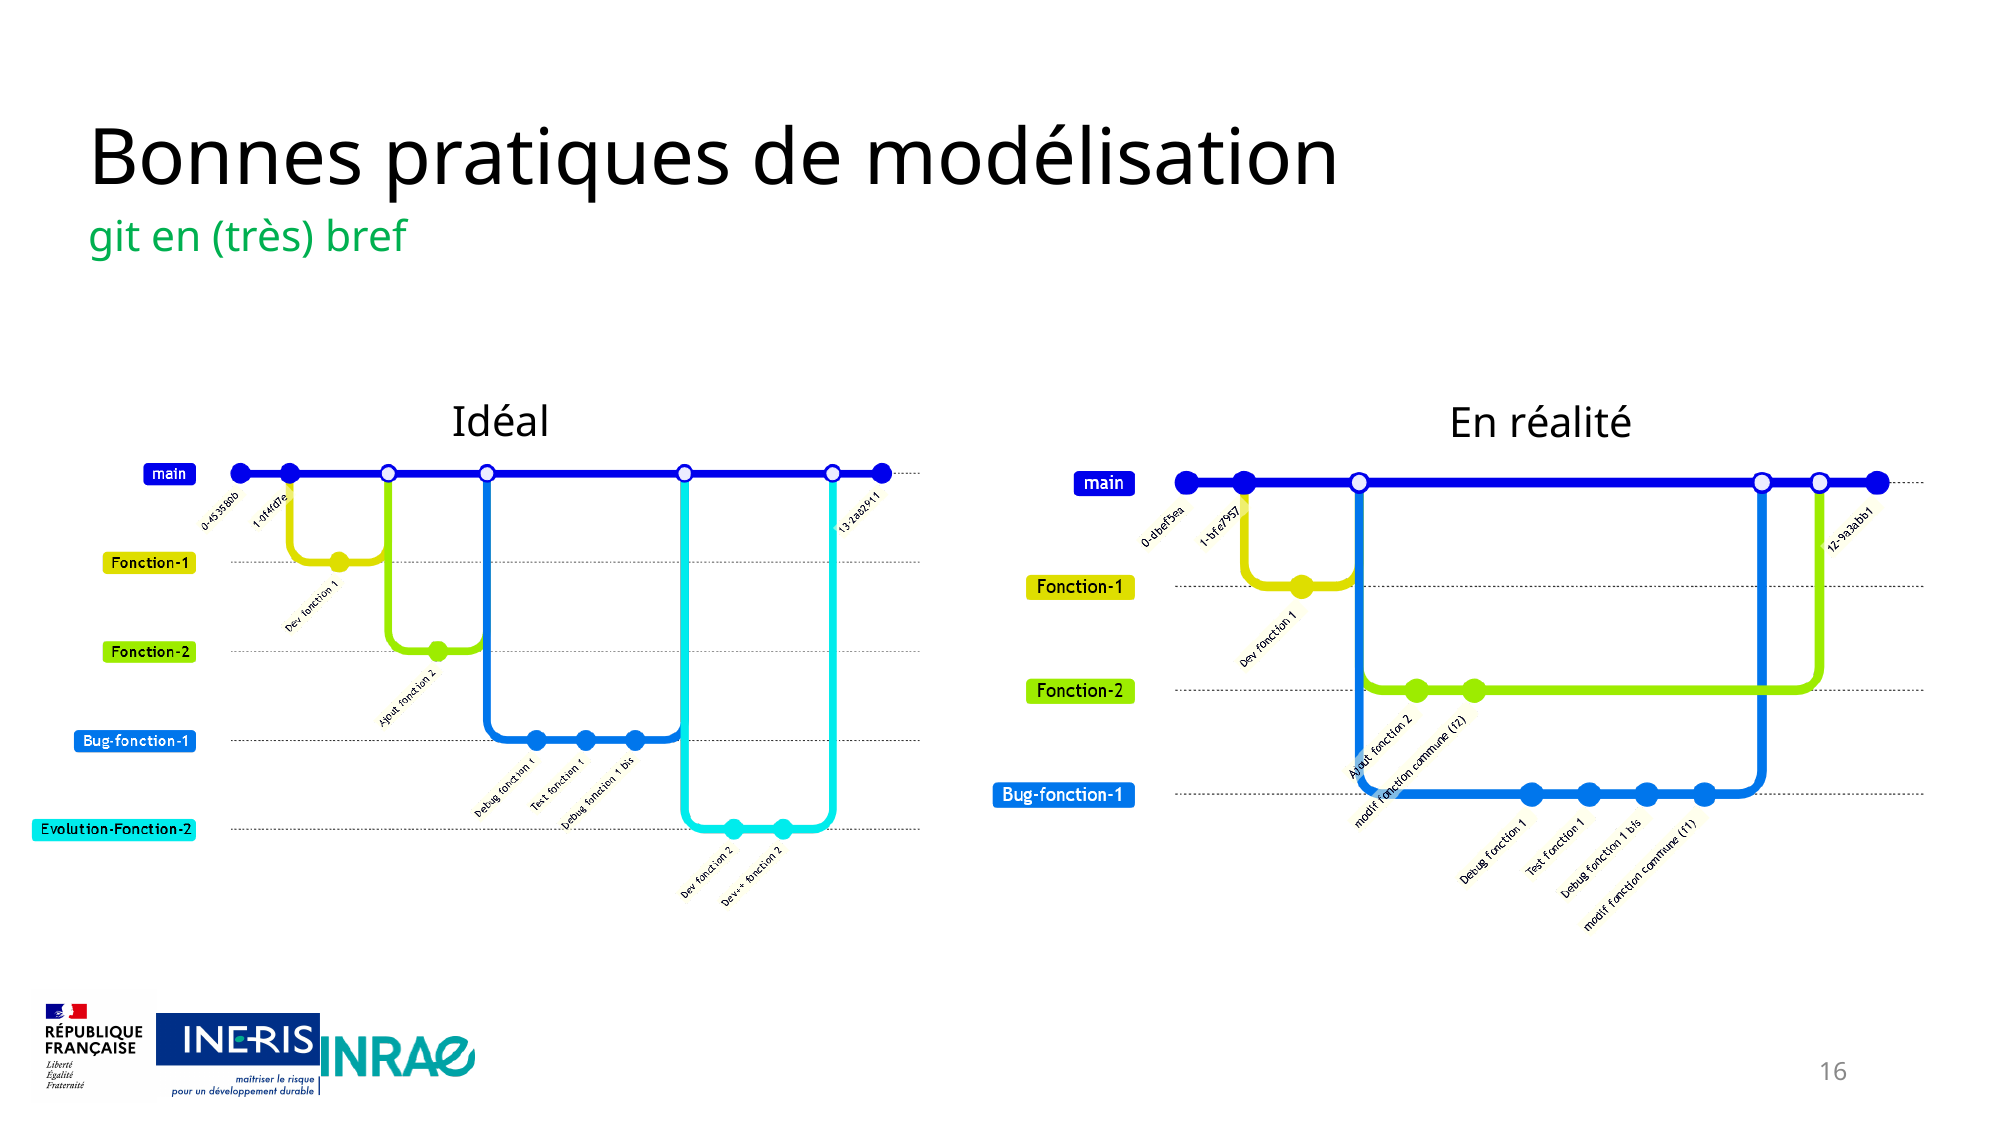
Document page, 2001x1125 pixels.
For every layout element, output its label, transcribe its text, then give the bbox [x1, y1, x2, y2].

picture [321, 1035, 475, 1077]
slide_number 16 [1412, 1042, 1863, 1103]
picture [31, 989, 320, 1103]
title Bonnes pratiques de modélisation git en (très) bref [68, 97, 1932, 281]
text_box Idéal [437, 387, 565, 418]
picture [23, 419, 930, 954]
text_box En réalité [1435, 388, 1648, 452]
picture [983, 453, 1932, 954]
